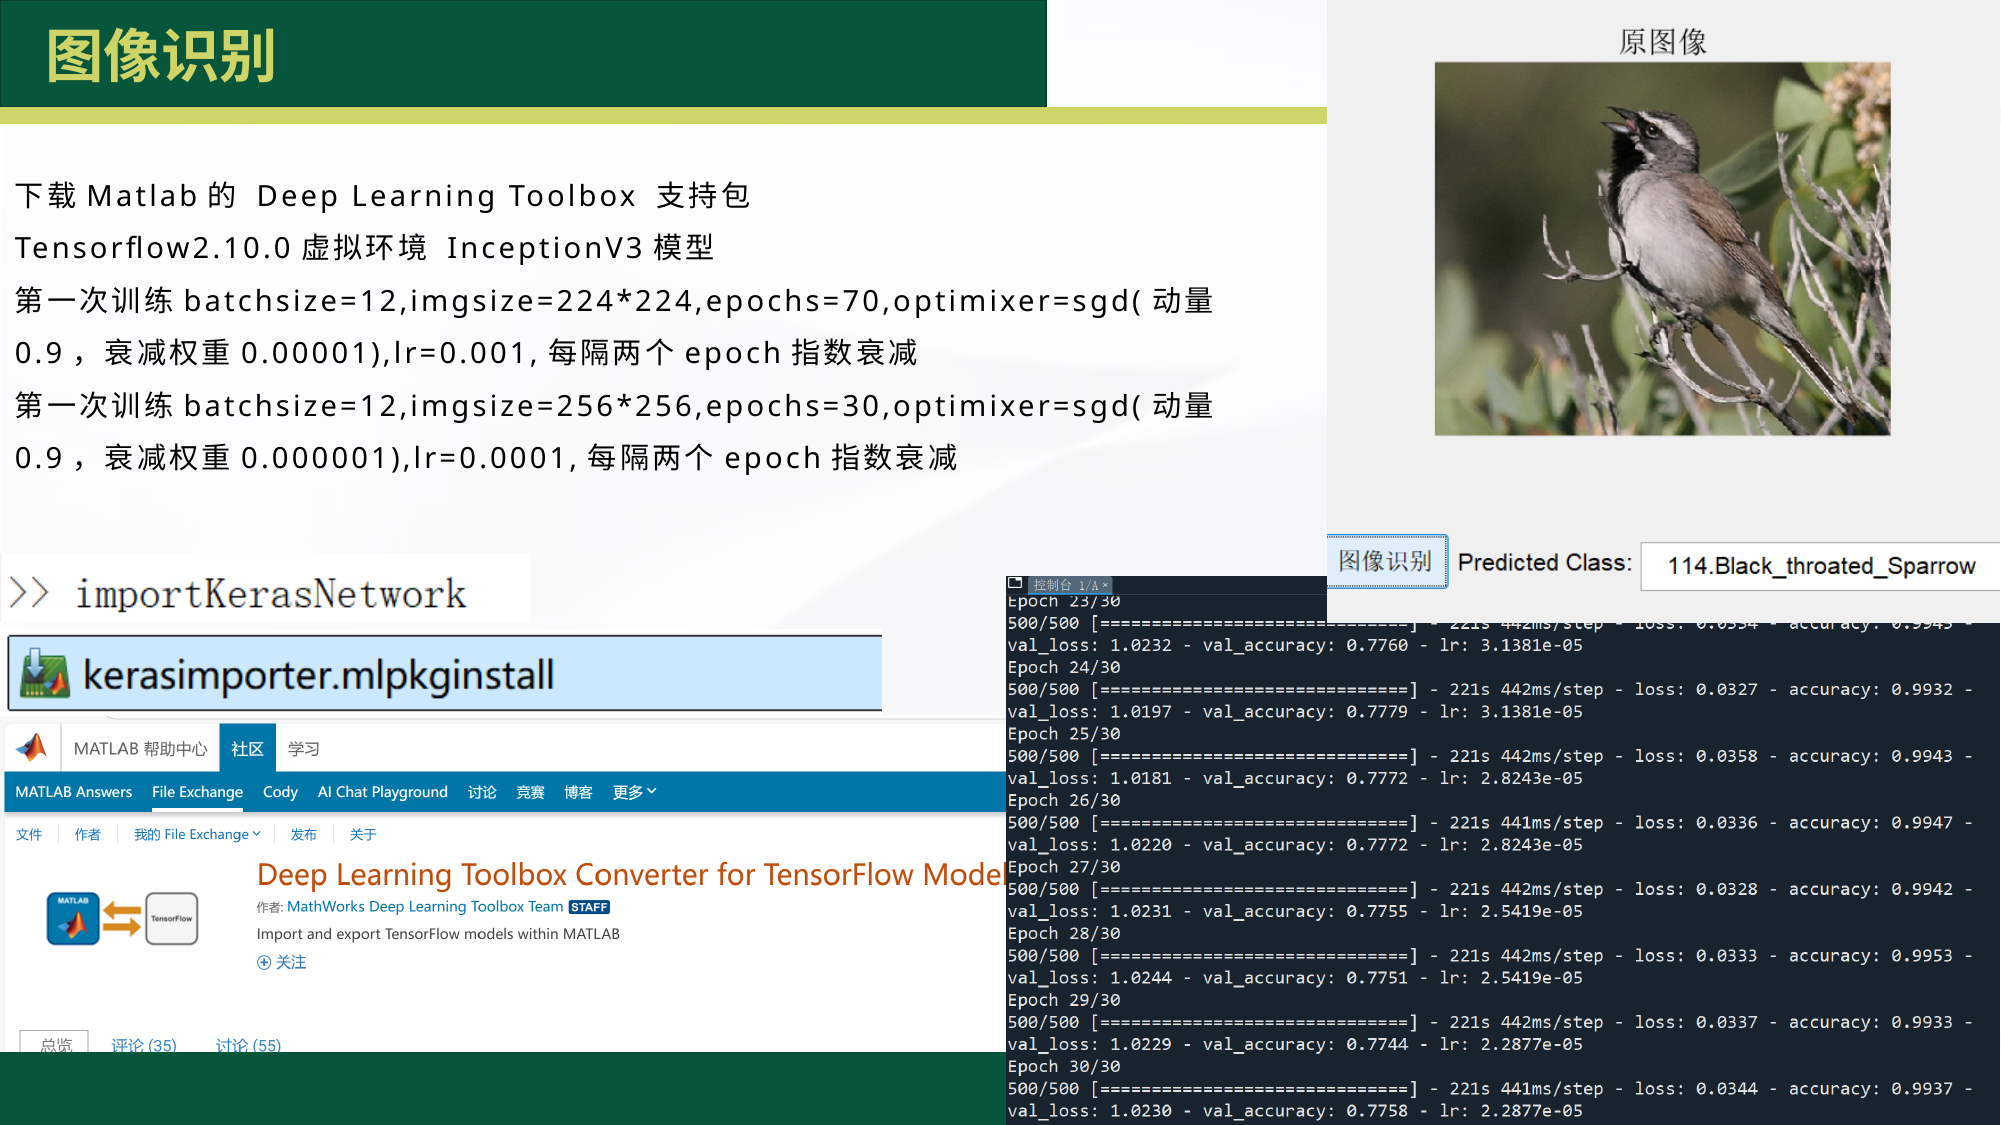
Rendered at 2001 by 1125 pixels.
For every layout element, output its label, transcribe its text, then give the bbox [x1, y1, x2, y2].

picture [0, 0, 2000, 1125]
text_box 图像识别 [30, 11, 294, 97]
text_box 下载Matlab的 Deep Learning Toolbox 支持包 Tensorflow2.10.0虚拟环境 InceptionV3模型 第一次训练batchsize=12,imgsize=224*224,epochs=70,optimixer=sgd(动量0.9，衰减权重0.00001),lr=0.001,每隔两个epoch指数衰减 第一次训练batchsize=12,imgsize=256*256,epochs=30,optimixer=sgd(动量0.9，衰减权重0.000001),lr=0.0001,每隔两个epoch指数衰减 [0, 152, 1309, 535]
picture [0, 553, 530, 622]
